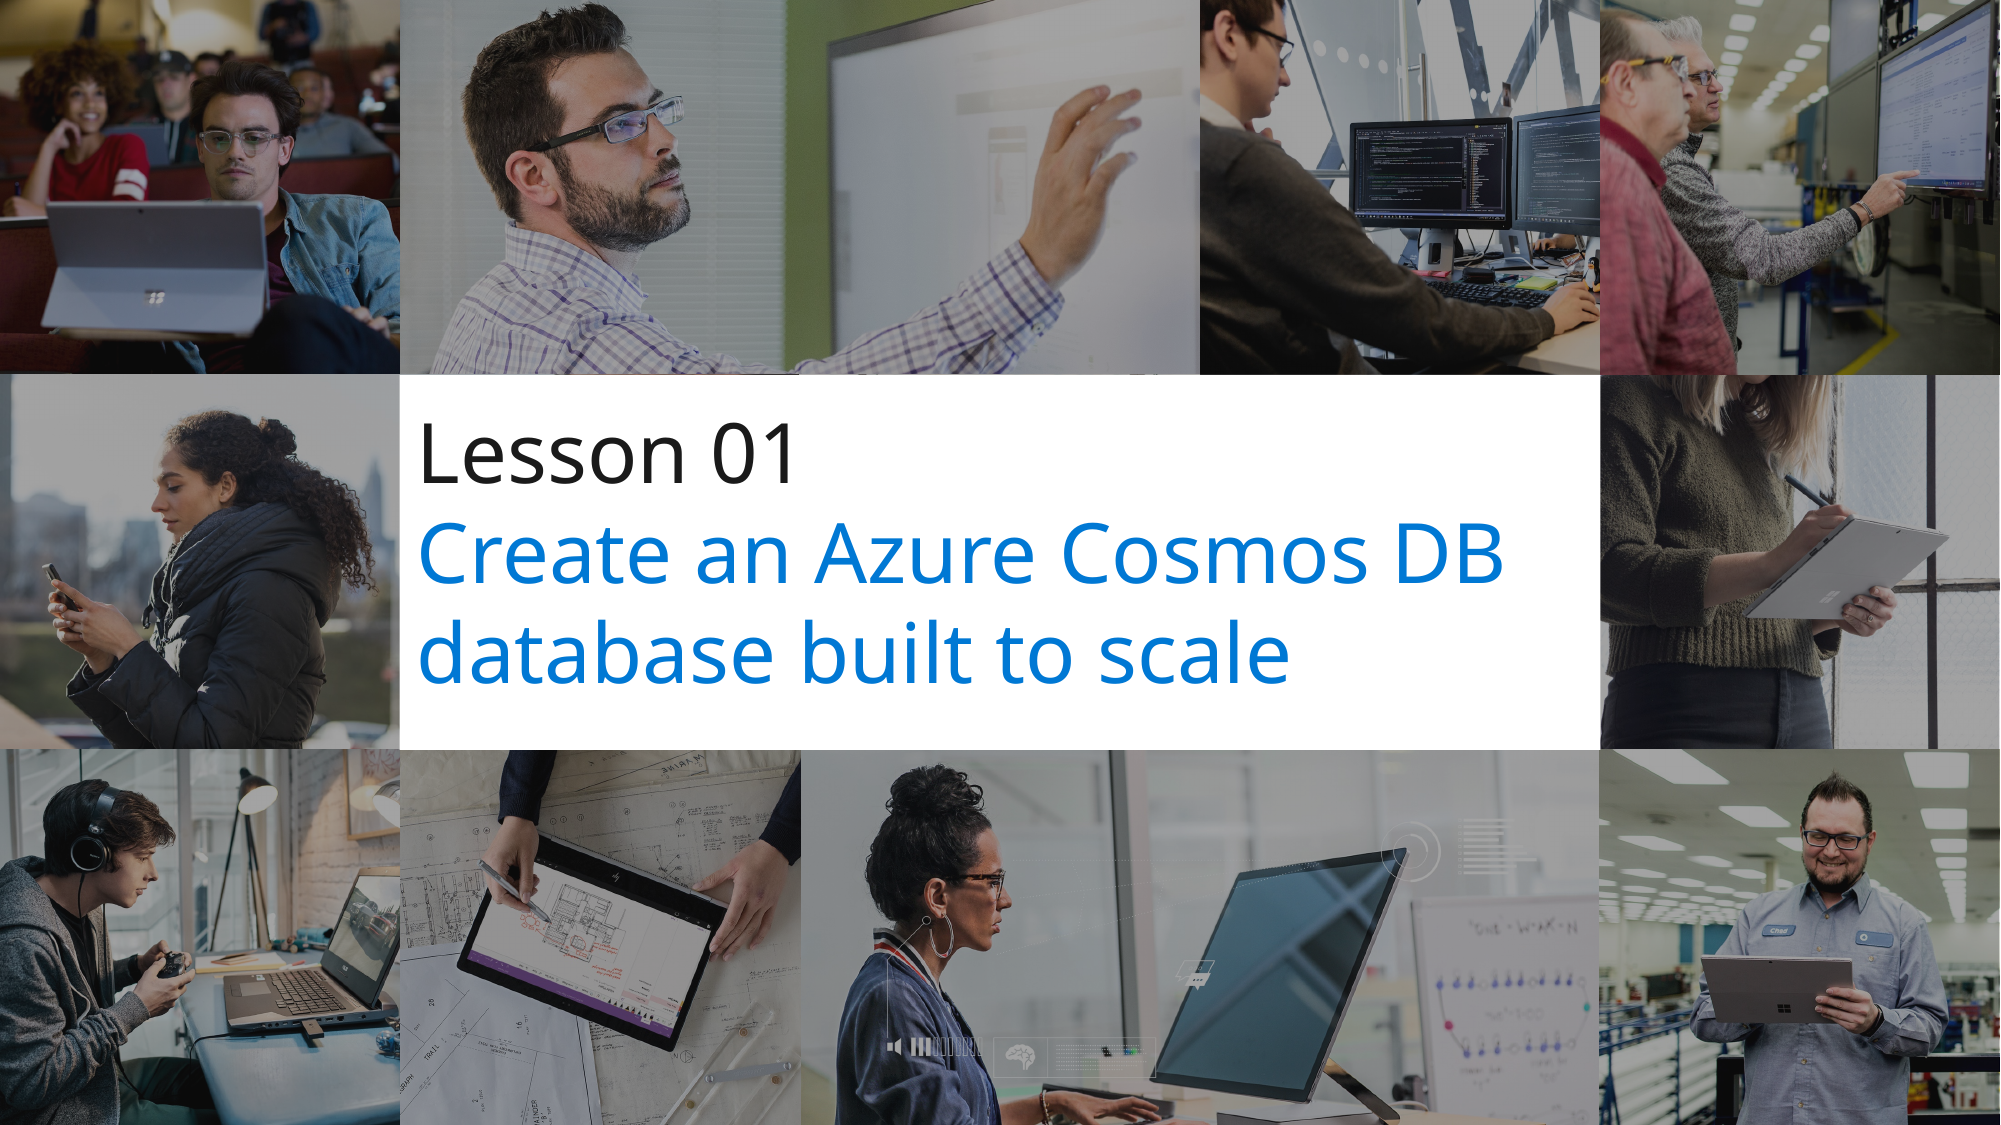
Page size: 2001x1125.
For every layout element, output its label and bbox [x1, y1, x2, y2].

text_box [0, 0, 2000, 1125]
